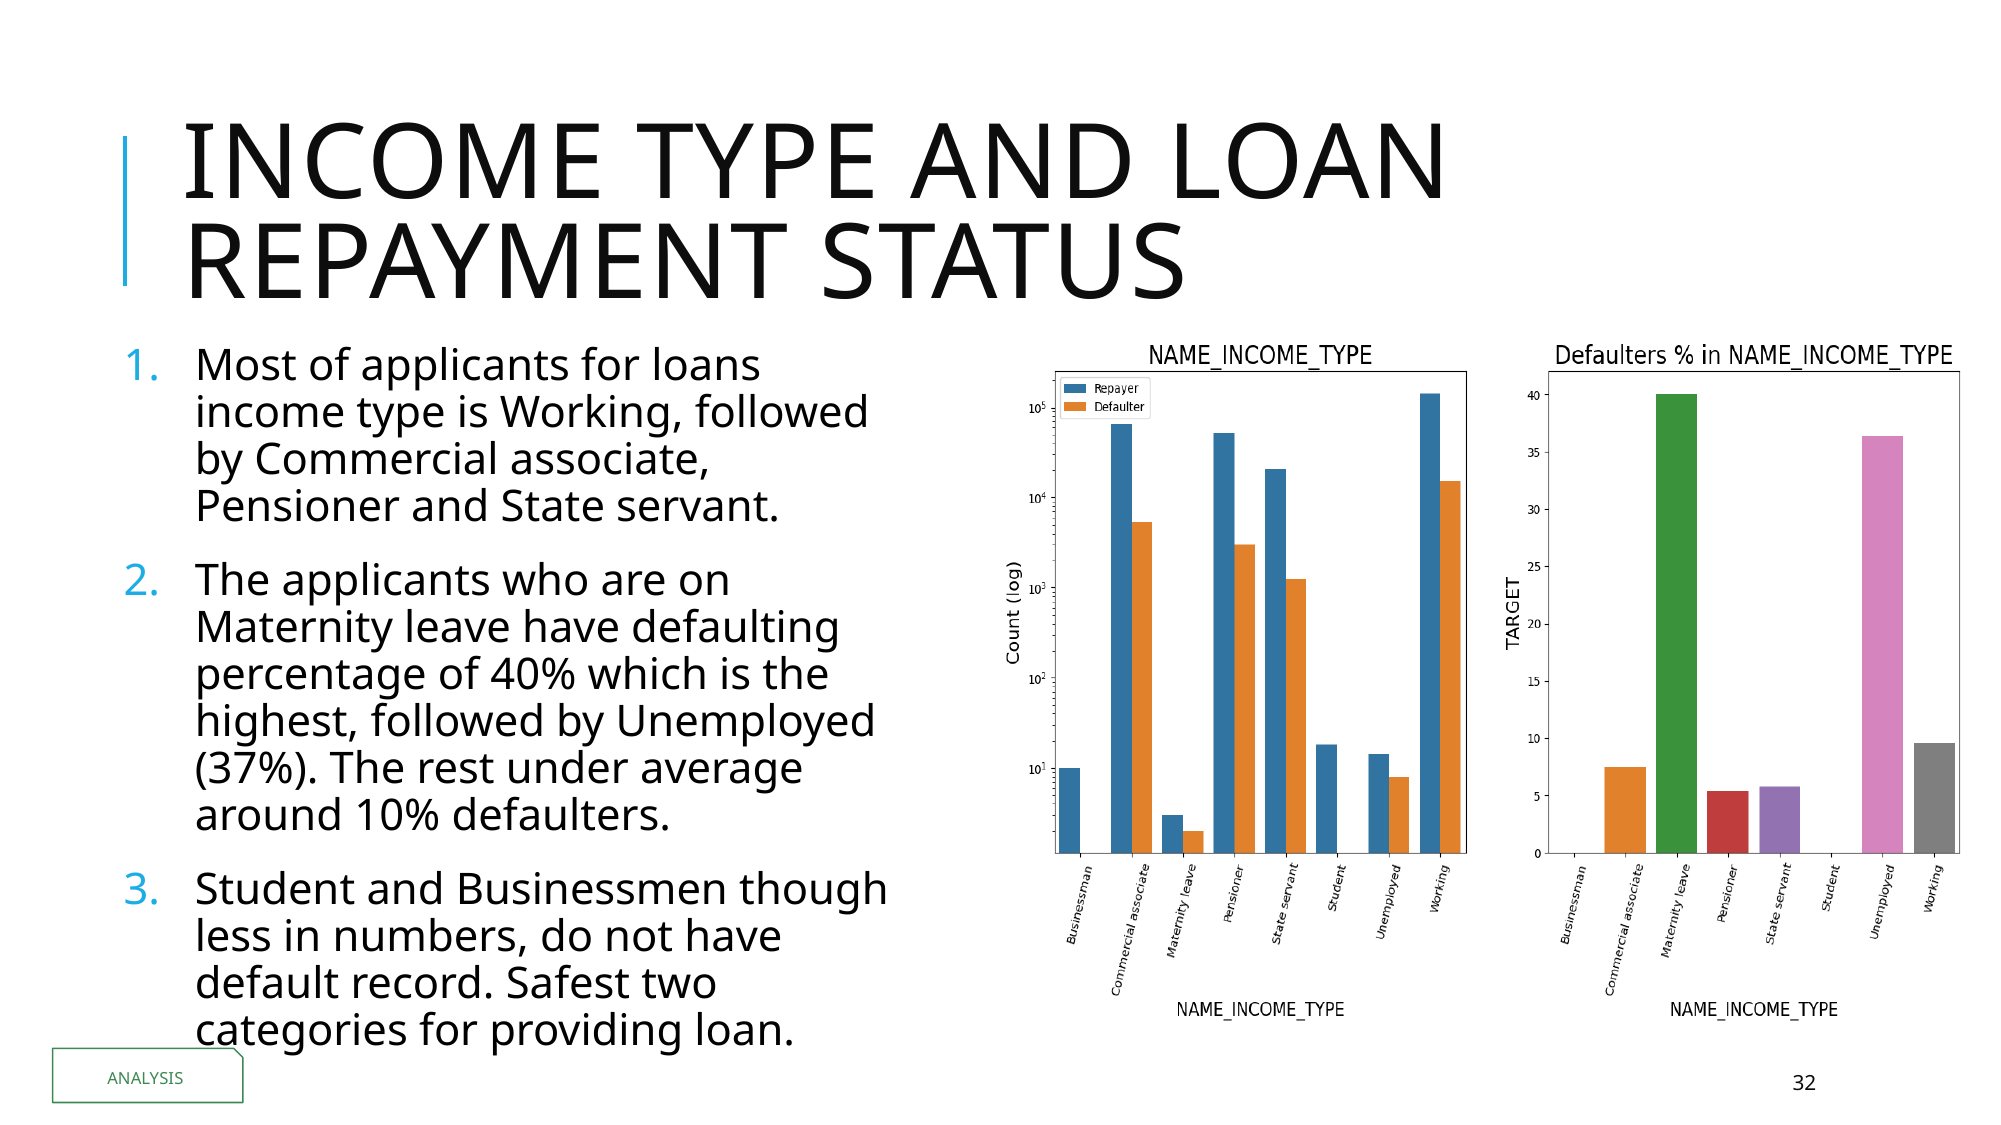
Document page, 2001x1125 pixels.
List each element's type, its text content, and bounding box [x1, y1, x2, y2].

text_box ANALYSIS [52, 1048, 243, 1103]
slide_number 32 [1777, 1061, 1938, 1107]
list Most of applicants for loans income type is Working, followed by Commercial associate, Pensioner and State servant. The applicants who are on Maternity leave have defaulting percentage of 40% which is the highest, followed by Unemployed (37%). The rest under average around 10% defaulters. Student and Businessmen though less in numbers, do not have default record. Safest two categories for providing loan. [115, 335, 930, 1065]
picture [999, 335, 1967, 1030]
title INCOME TYPE AND LOAN REPAYMENT STATUS [168, 96, 1763, 342]
